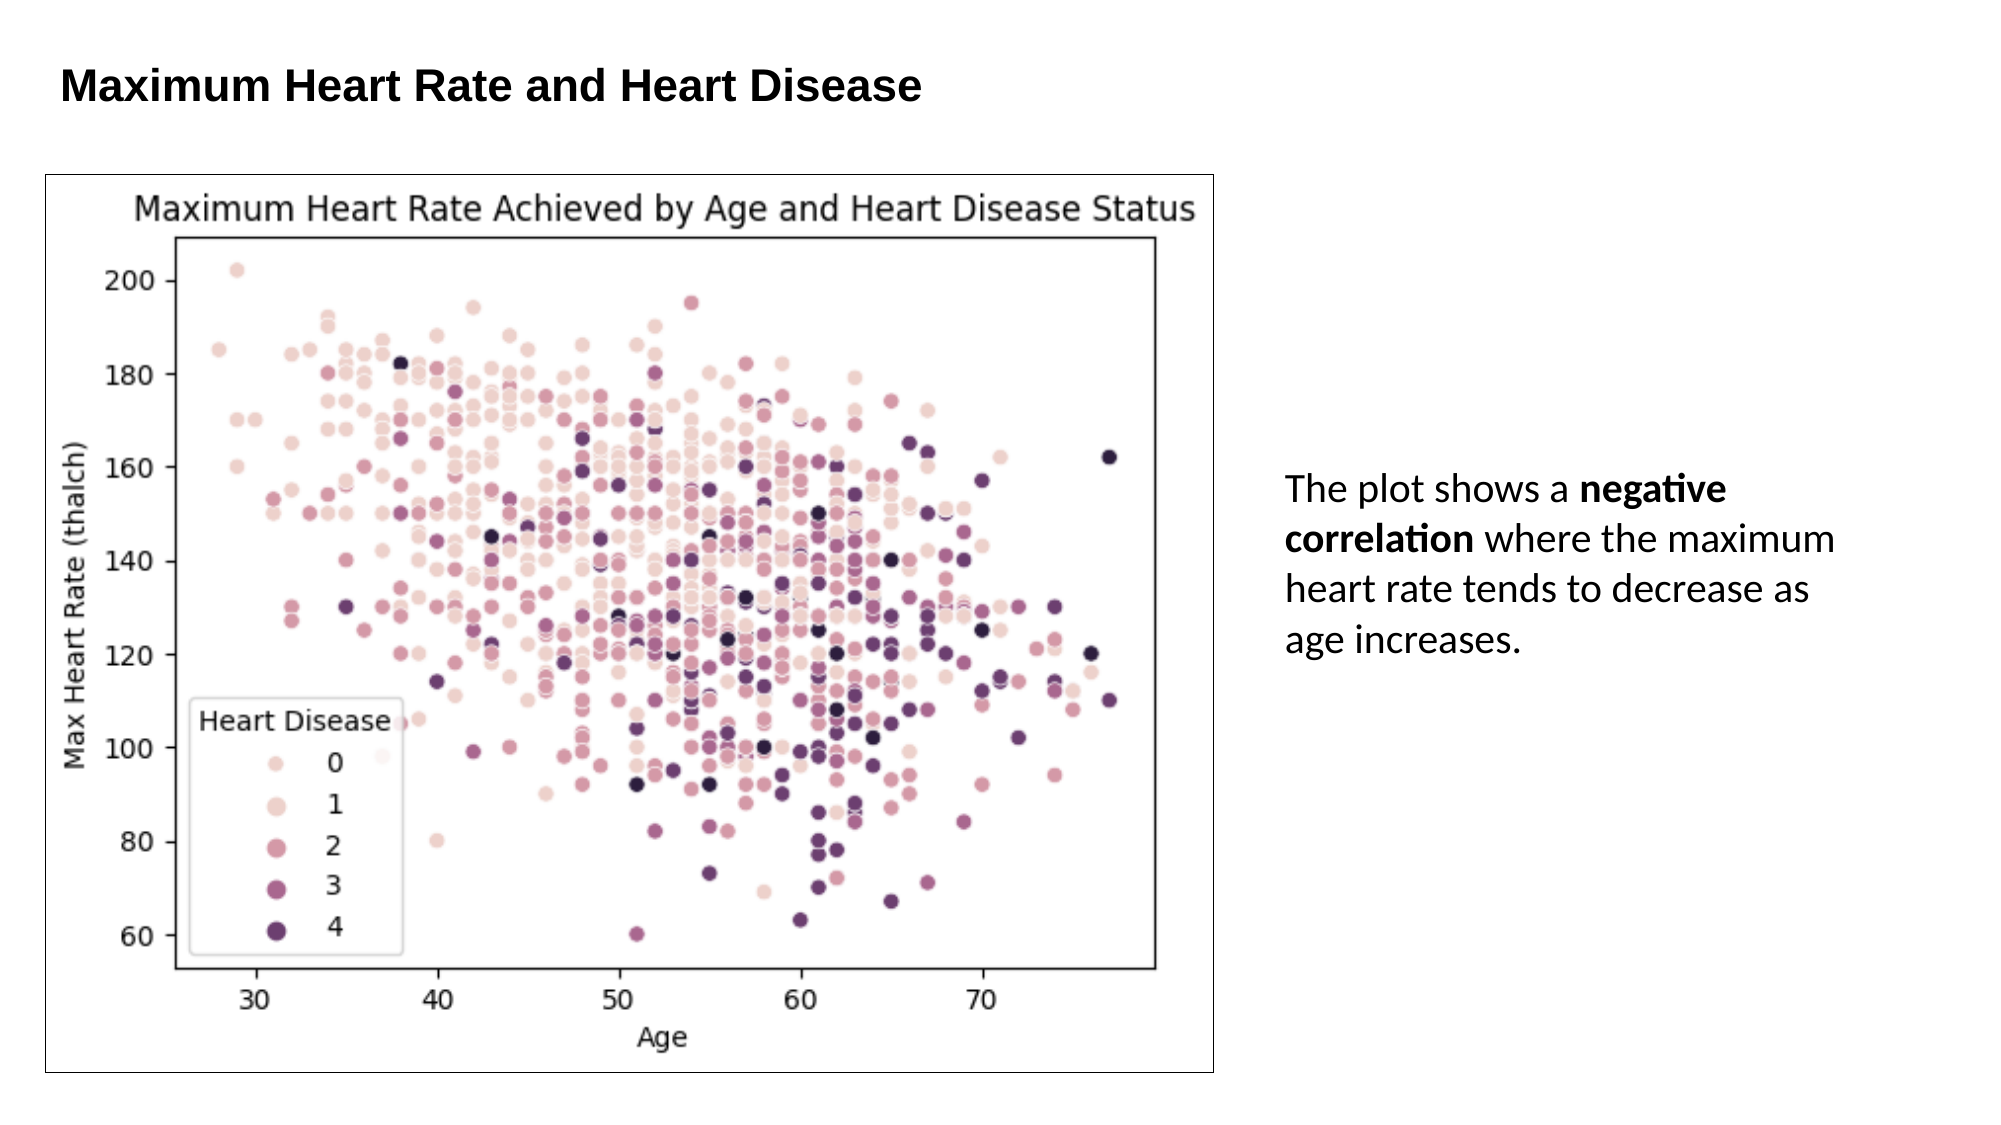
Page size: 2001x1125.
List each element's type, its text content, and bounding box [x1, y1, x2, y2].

text_box The plot shows a negative correlation where the maximum heart rate tends to decrease as age increases. [1270, 453, 1880, 669]
picture [45, 174, 1214, 1073]
text_box Maximum Heart Rate and Heart Disease [45, 48, 1880, 174]
